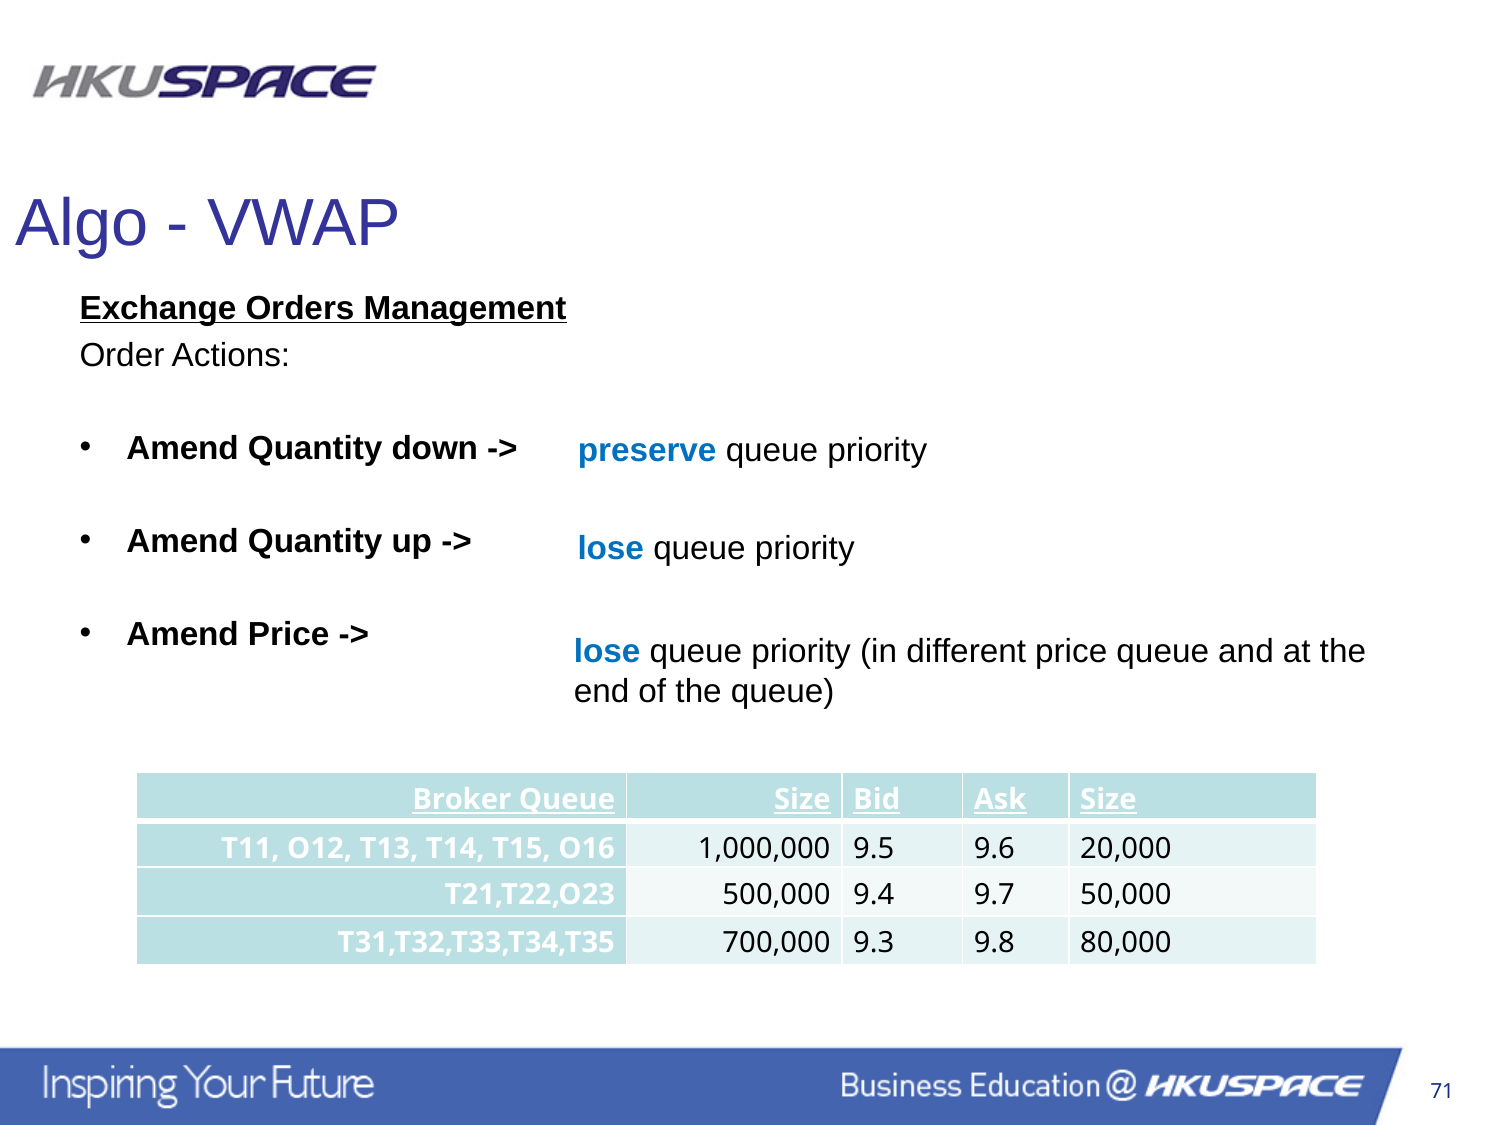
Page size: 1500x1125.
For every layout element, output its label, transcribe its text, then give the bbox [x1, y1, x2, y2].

table_cell 9.6 [963, 824, 1068, 866]
table_cell 9.4 [843, 868, 962, 915]
text_box preserve queue priority [563, 420, 943, 476]
picture [0, 0, 1500, 1125]
table_cell 50,000 [1070, 868, 1316, 915]
table_header Bid [843, 773, 962, 818]
table_cell T11, O12, T13, T14, T15, O16 [137, 824, 626, 866]
table_header Size [1070, 773, 1316, 818]
text_box lose queue priority (in different price queue and at the end of the queue) [559, 621, 1412, 756]
table_header Broker Queue [137, 773, 626, 818]
text_box Exchange Orders Management Order Actions: Amend Quantity down -> Amend Quantity up -> Amend Price -> [64, 278, 1483, 705]
table_cell 700,000 [627, 917, 841, 964]
table_cell 500,000 [627, 868, 841, 915]
table_cell 1,000,000 [627, 824, 841, 866]
title Algo - VWAP [0, 101, 1325, 266]
table_header Size [627, 773, 841, 818]
table_cell 9.3 [843, 917, 962, 964]
table_cell 80,000 [1070, 917, 1316, 964]
table_cell 9.5 [843, 824, 962, 866]
table_cell 9.7 [963, 868, 1068, 915]
table_header Ask [963, 773, 1068, 818]
table_cell T31,T32,T33,T34,T35 [137, 917, 626, 964]
table_cell 9.8 [963, 917, 1068, 964]
text_box lose queue priority [562, 518, 871, 574]
table_cell 20,000 [1070, 824, 1316, 866]
table_cell T21,T22,O23 [137, 868, 626, 915]
slide_number 71 [1415, 1070, 1499, 1125]
